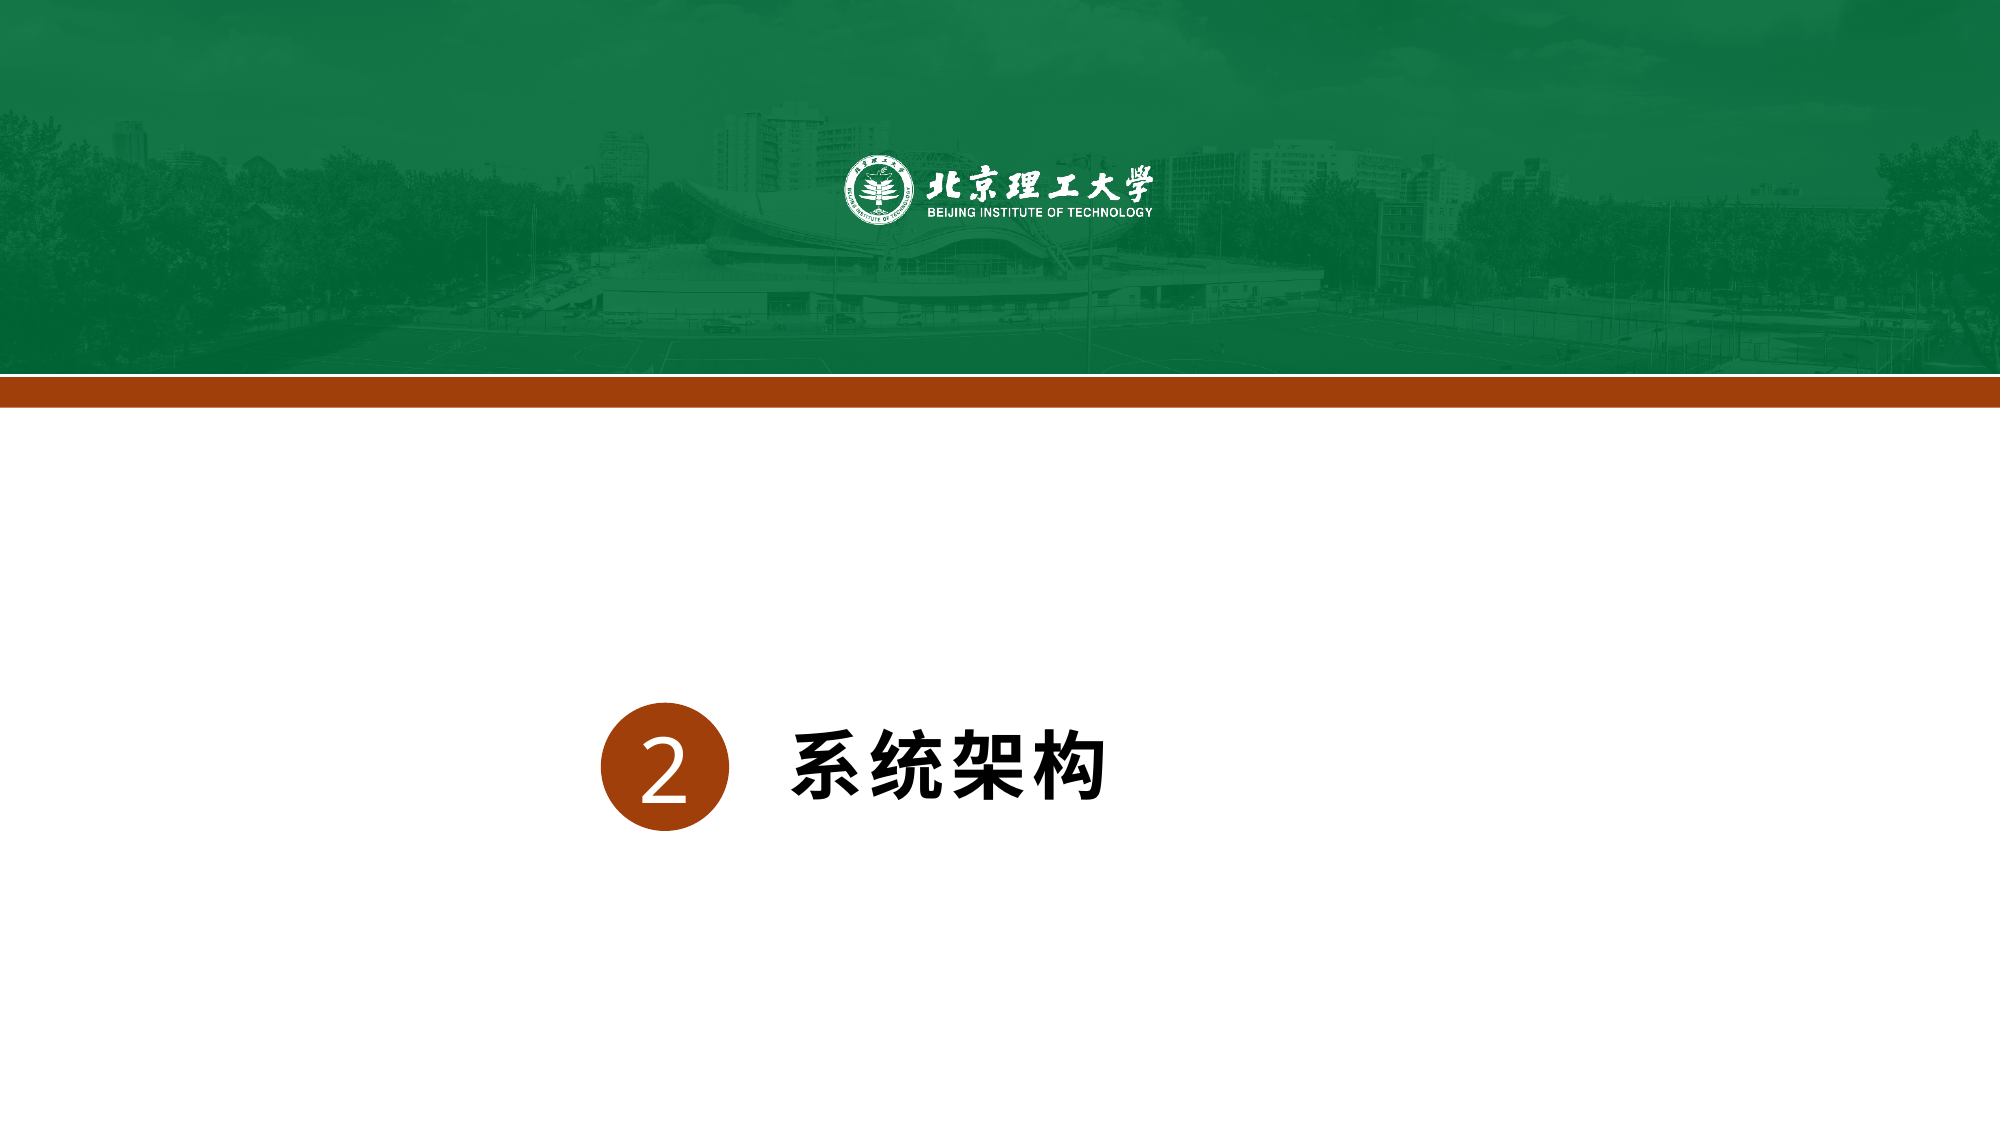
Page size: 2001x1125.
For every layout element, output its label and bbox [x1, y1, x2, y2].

text_box [600, 702, 1404, 831]
picture [824, 137, 1176, 237]
